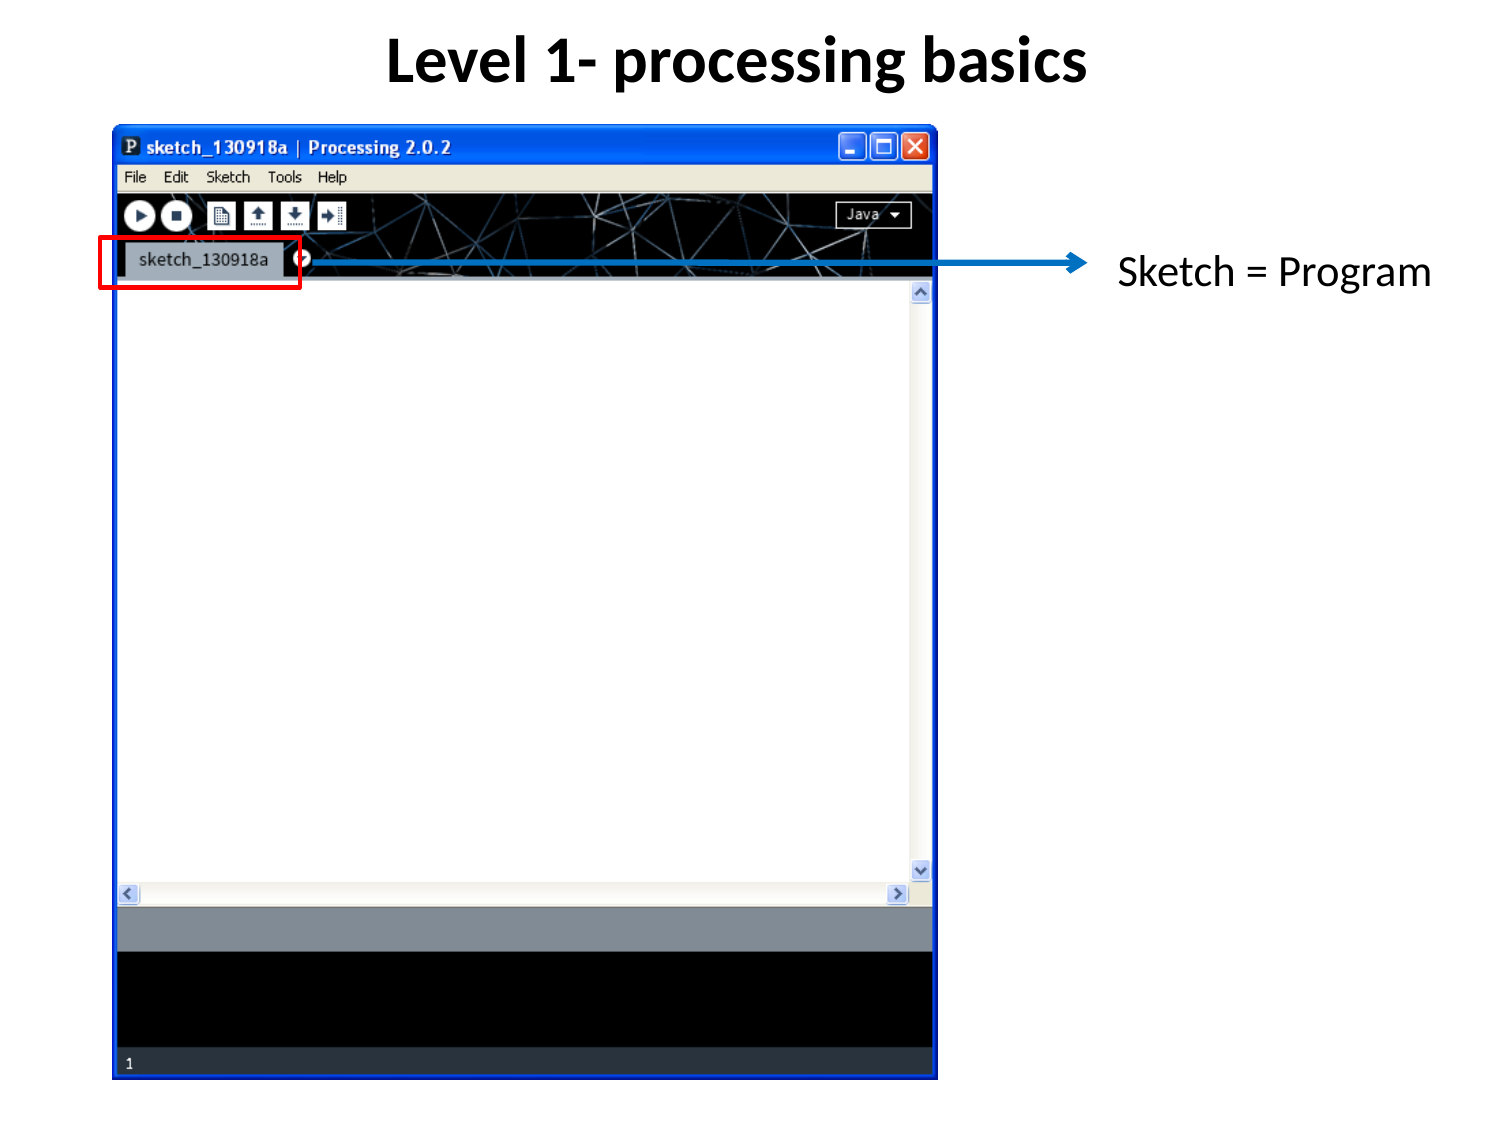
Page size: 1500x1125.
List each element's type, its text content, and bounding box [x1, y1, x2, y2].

picture [112, 124, 938, 1080]
title Level 1- processing basics [62, 0, 1413, 113]
text_box [98, 235, 107, 290]
text_box Sketch = Program [1100, 224, 1450, 313]
